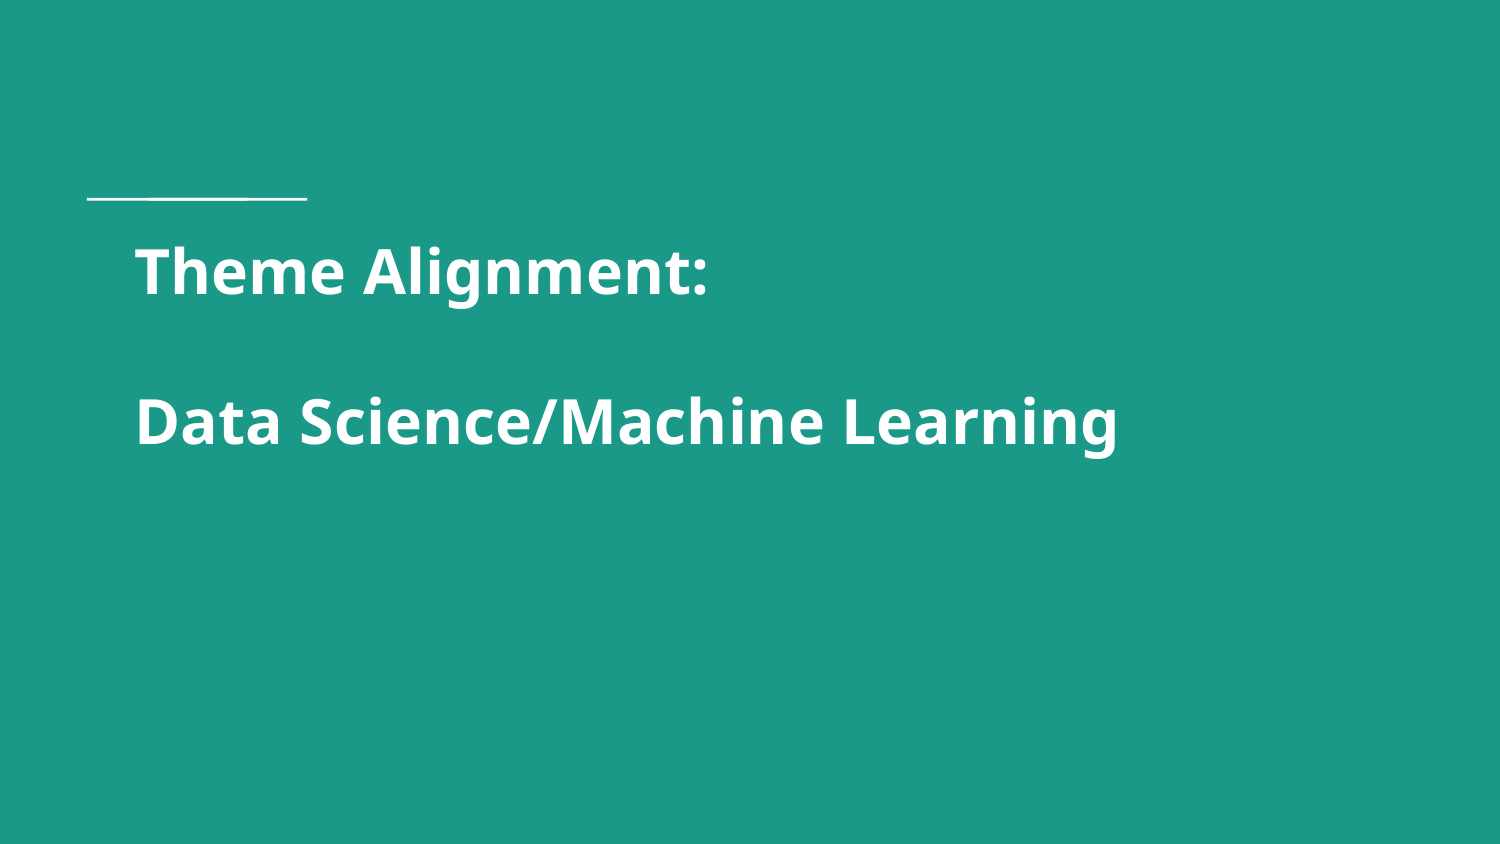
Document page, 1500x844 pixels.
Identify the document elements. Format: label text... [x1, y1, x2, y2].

title Theme Alignment: Data Science/Machine Learning [119, 216, 1381, 466]
